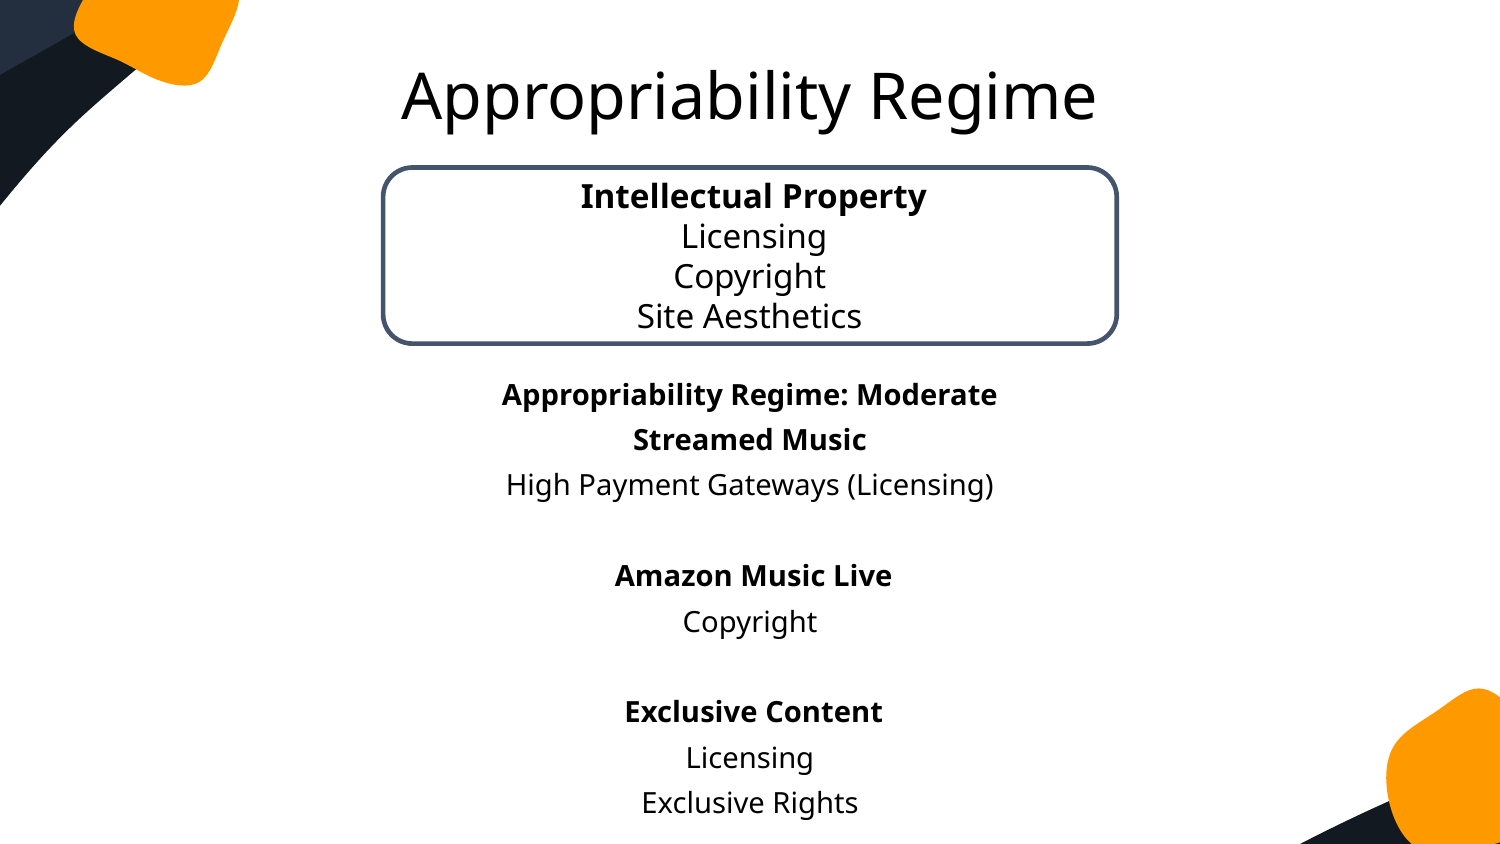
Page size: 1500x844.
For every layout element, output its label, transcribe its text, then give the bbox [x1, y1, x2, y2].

text_box [1386, 688, 1500, 844]
text_box [340, 164, 1323, 212]
text_box Appropriability Regime: Moderate Streamed Music High Payment Gateways (Licensing) Amazon Music Live Copyright Exclusive Content Licensing Exclusive Rights [177, 359, 1323, 826]
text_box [0, 0, 336, 519]
text_box Appropriability Regime [340, 49, 1355, 138]
text_box [1300, 801, 1410, 844]
text_box Intellectual Property Licensing Copyright Site Aesthetics [383, 167, 1117, 344]
